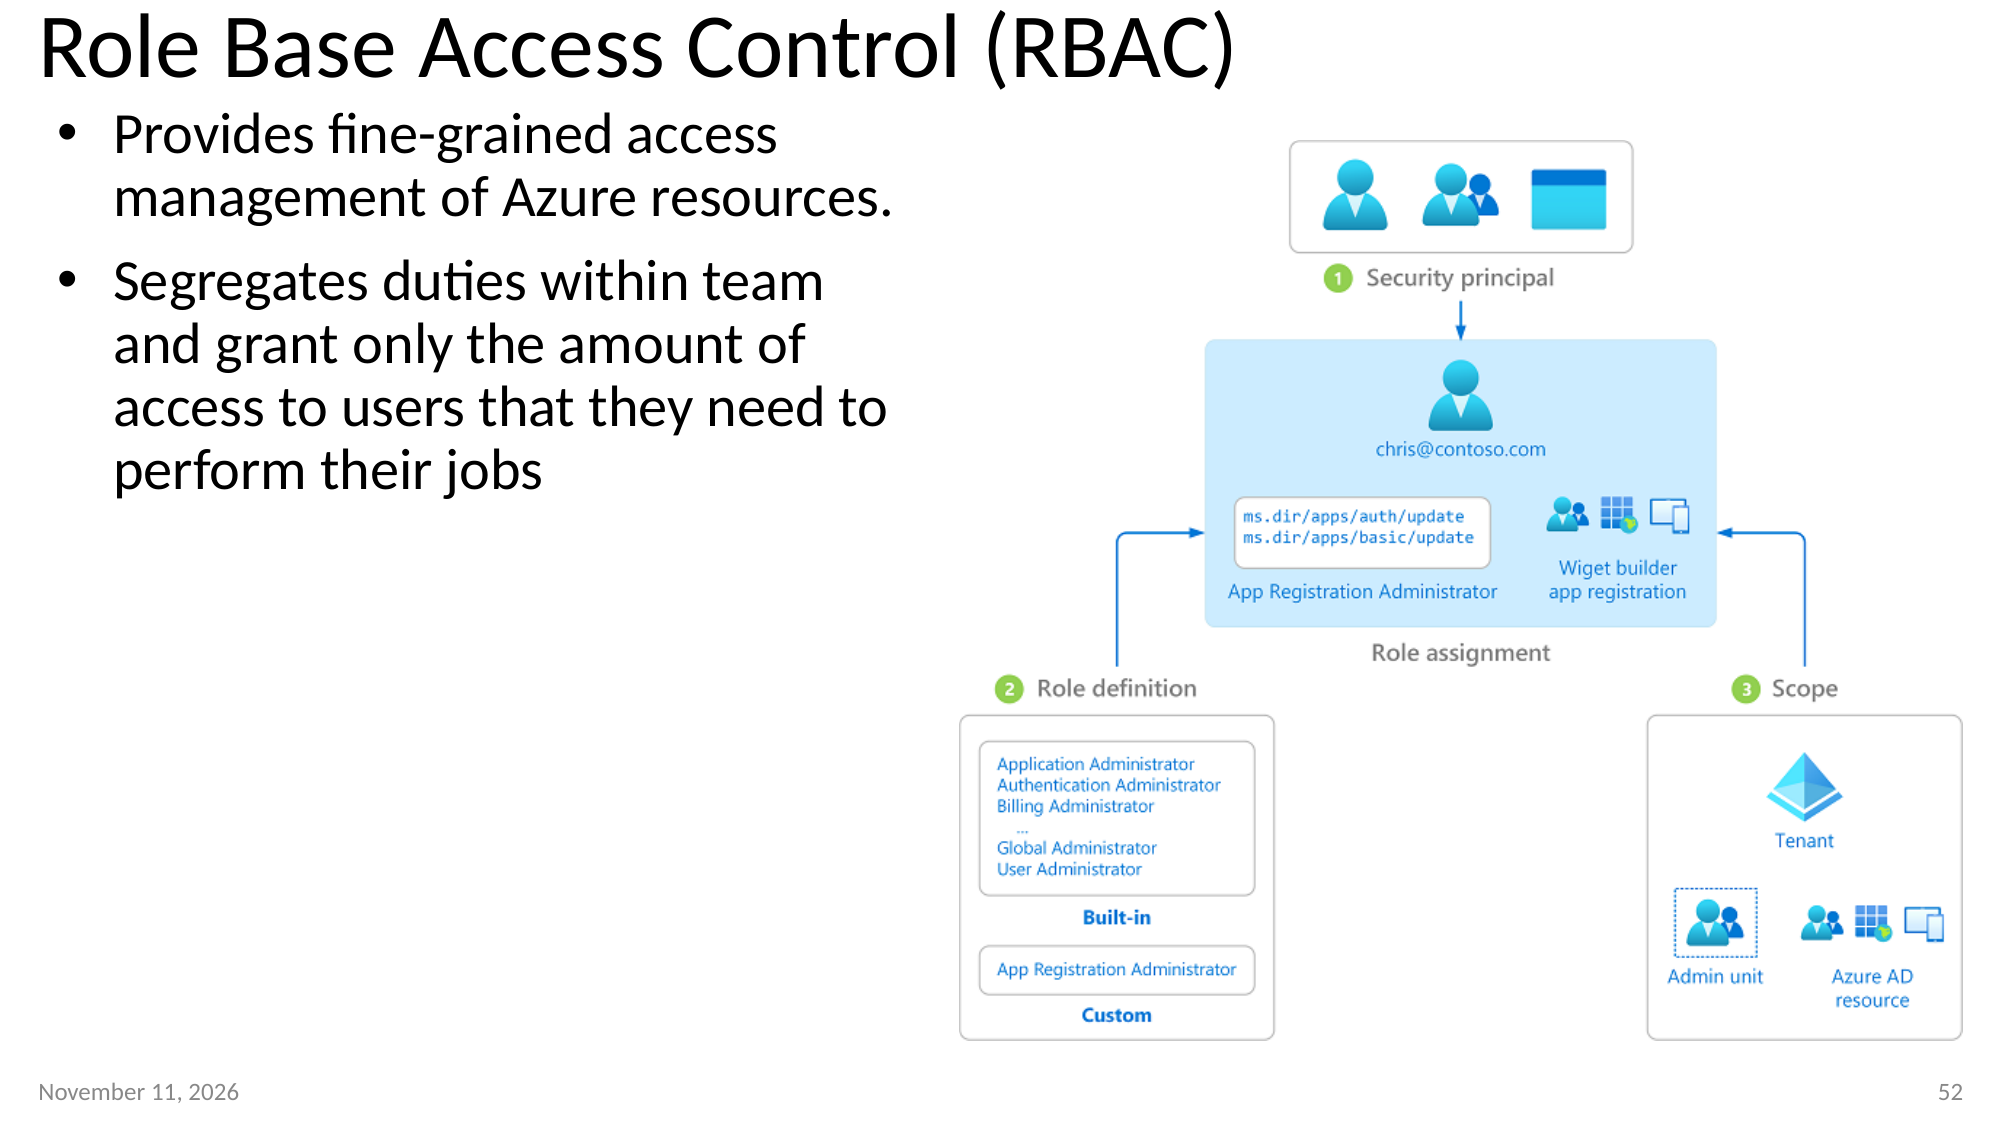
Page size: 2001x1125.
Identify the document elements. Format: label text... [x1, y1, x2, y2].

title Role Base Access Control (RBAC) [23, 0, 1979, 96]
list Provides fine-grained access management of Azure resources. Segregates duties within team and grant only the amount of access to users that they need to perform their jobs [23, 95, 936, 1061]
slide_number 52 [1859, 1060, 1979, 1121]
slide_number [23, 1061, 474, 1121]
picture [958, 140, 1963, 1041]
